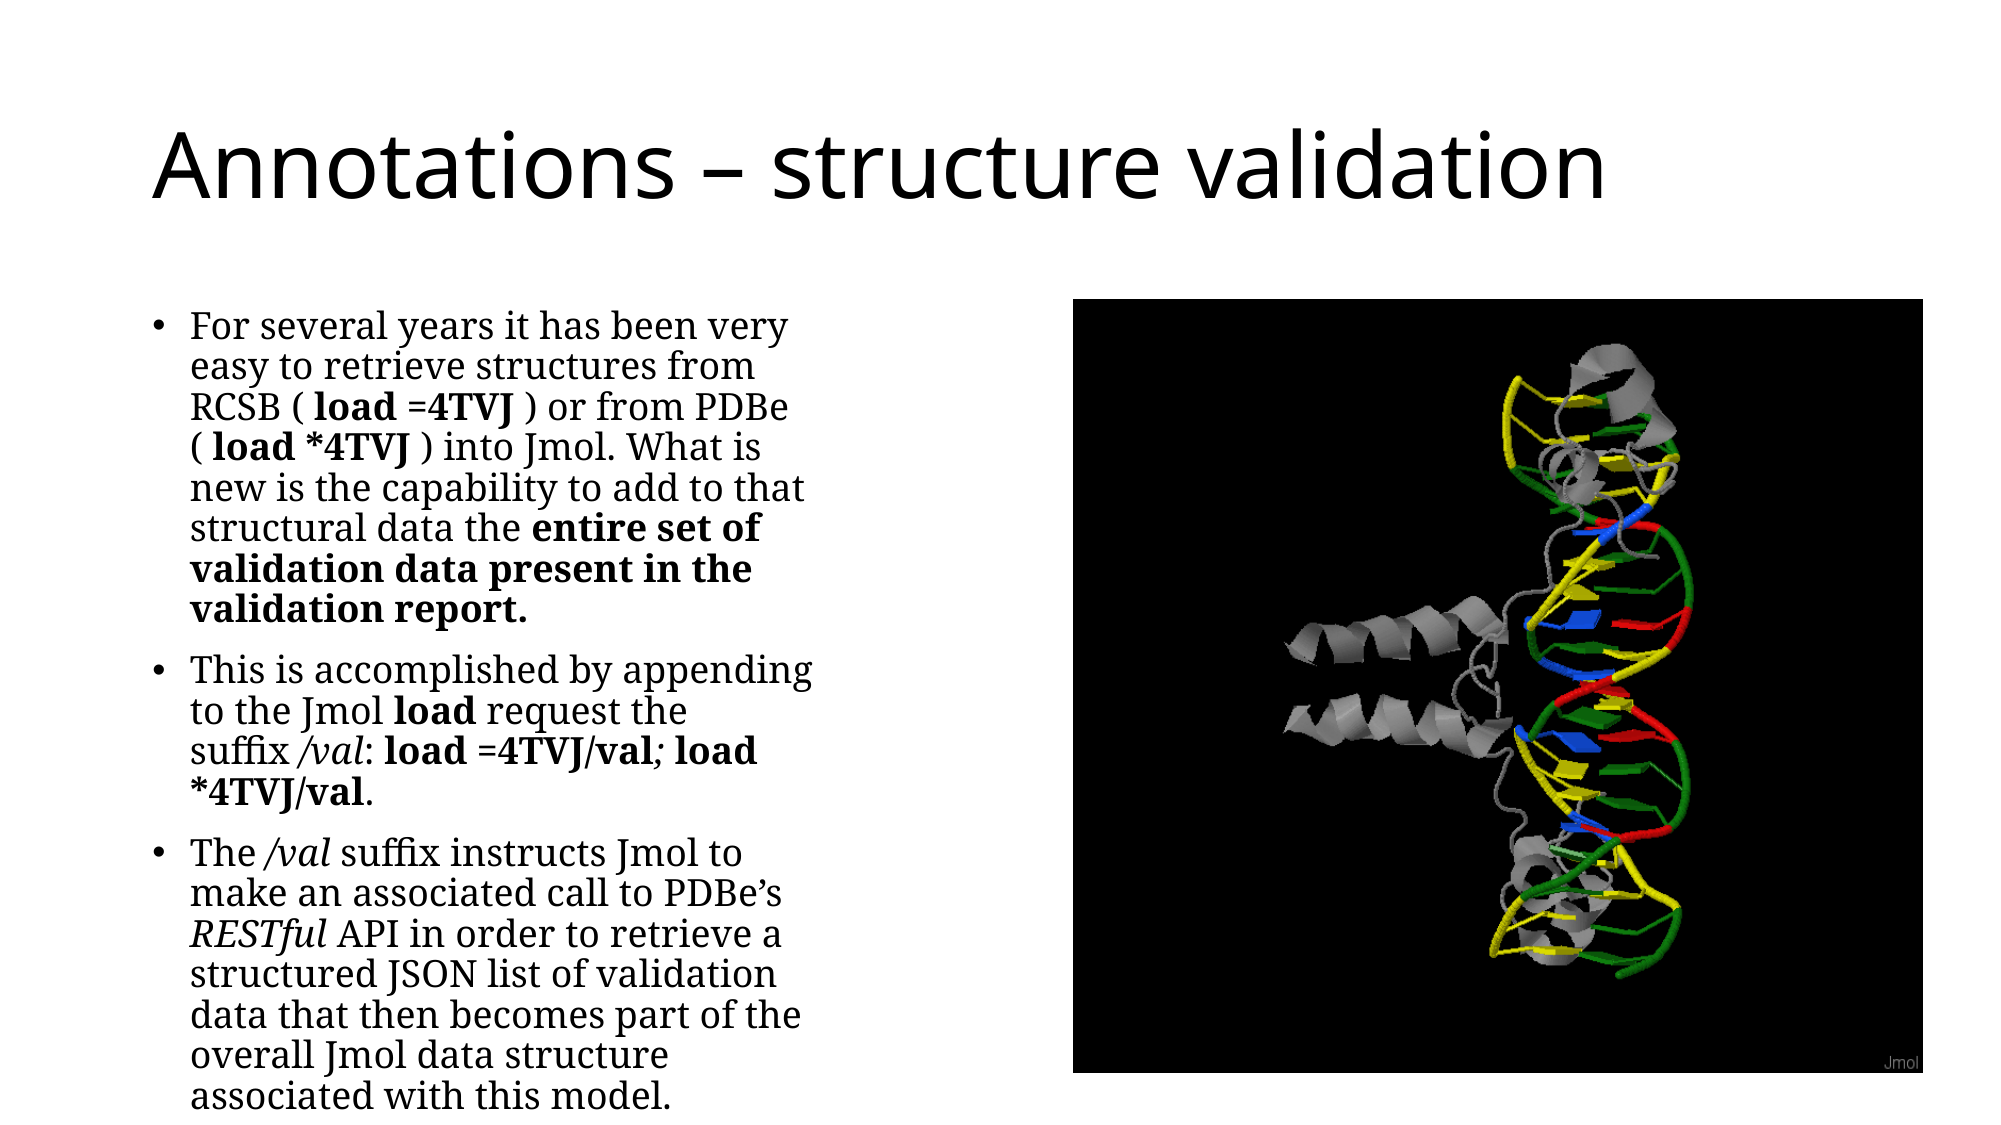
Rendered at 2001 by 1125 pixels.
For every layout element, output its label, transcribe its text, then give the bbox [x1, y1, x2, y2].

picture [1073, 299, 1923, 1073]
list For several years it has been very easy to retrieve structures from RCSB ( load =4TVJ ) or from PDBe ( load *4TVJ ) into Jmol. What is new is the capability to add to that structural data the entire set of validation data present in the validation report. This is accomplished by appending to the Jmol load request the suffix /val: load =4TVJ/val; load *4TVJ/val. The /val suffix instructs Jmol to make an associated call to PDBe’s RESTful API in order to retrieve a structured JSON list of validation data that then becomes part of the overall Jmol data structure associated with this model. [137, 299, 850, 1125]
title Annotations – structure validation [137, 59, 1863, 278]
